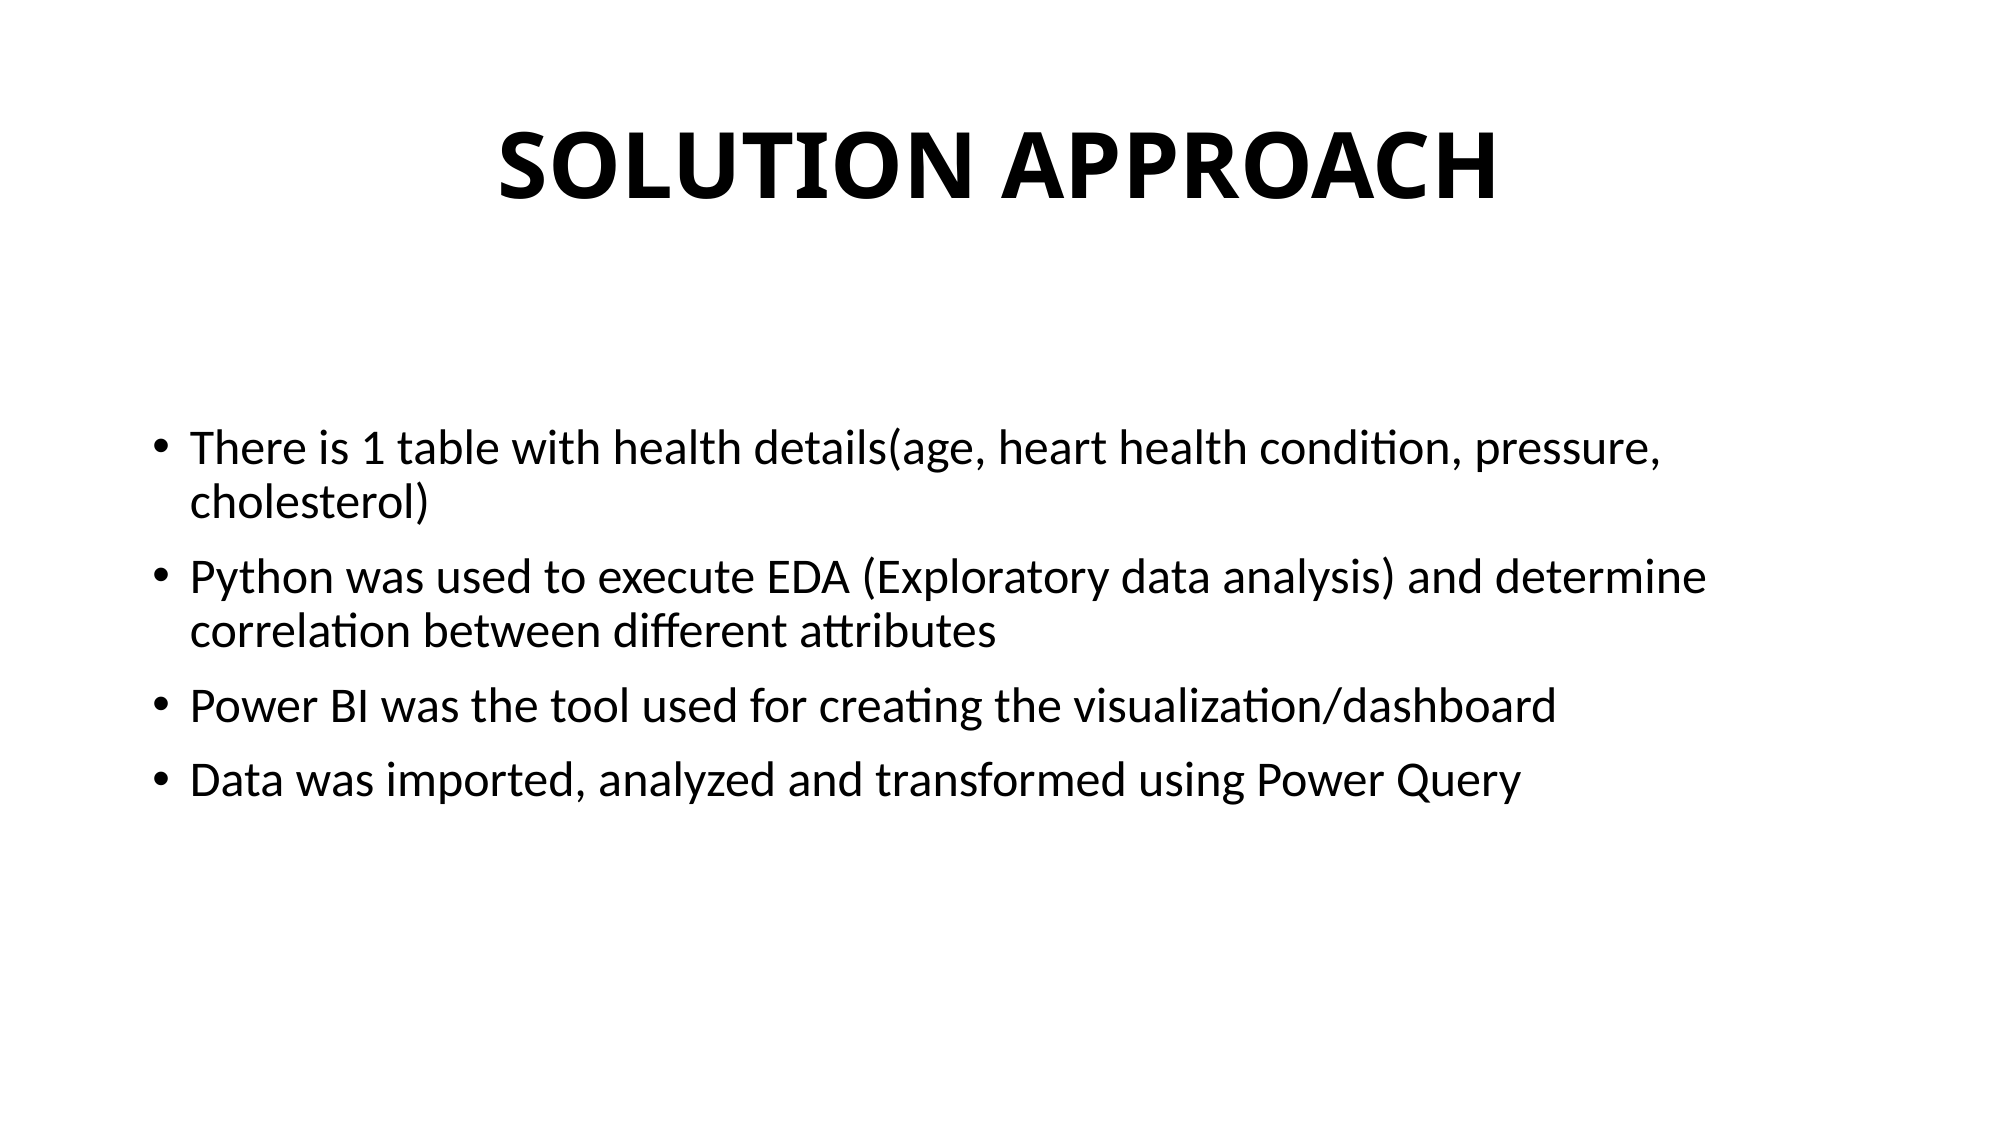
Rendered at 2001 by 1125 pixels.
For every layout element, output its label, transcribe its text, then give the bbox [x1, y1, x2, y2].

list There is 1 table with health details(age, heart health condition, pressure, cholesterol) Python was used to execute EDA (Exploratory data analysis) and determine correlation between different attributes Power BI was the tool used for creating the visualization/dashboard Data was imported, analyzed and transformed using Power Query [137, 299, 1863, 1014]
title SOLUTION APPROACH [137, 59, 1863, 278]
